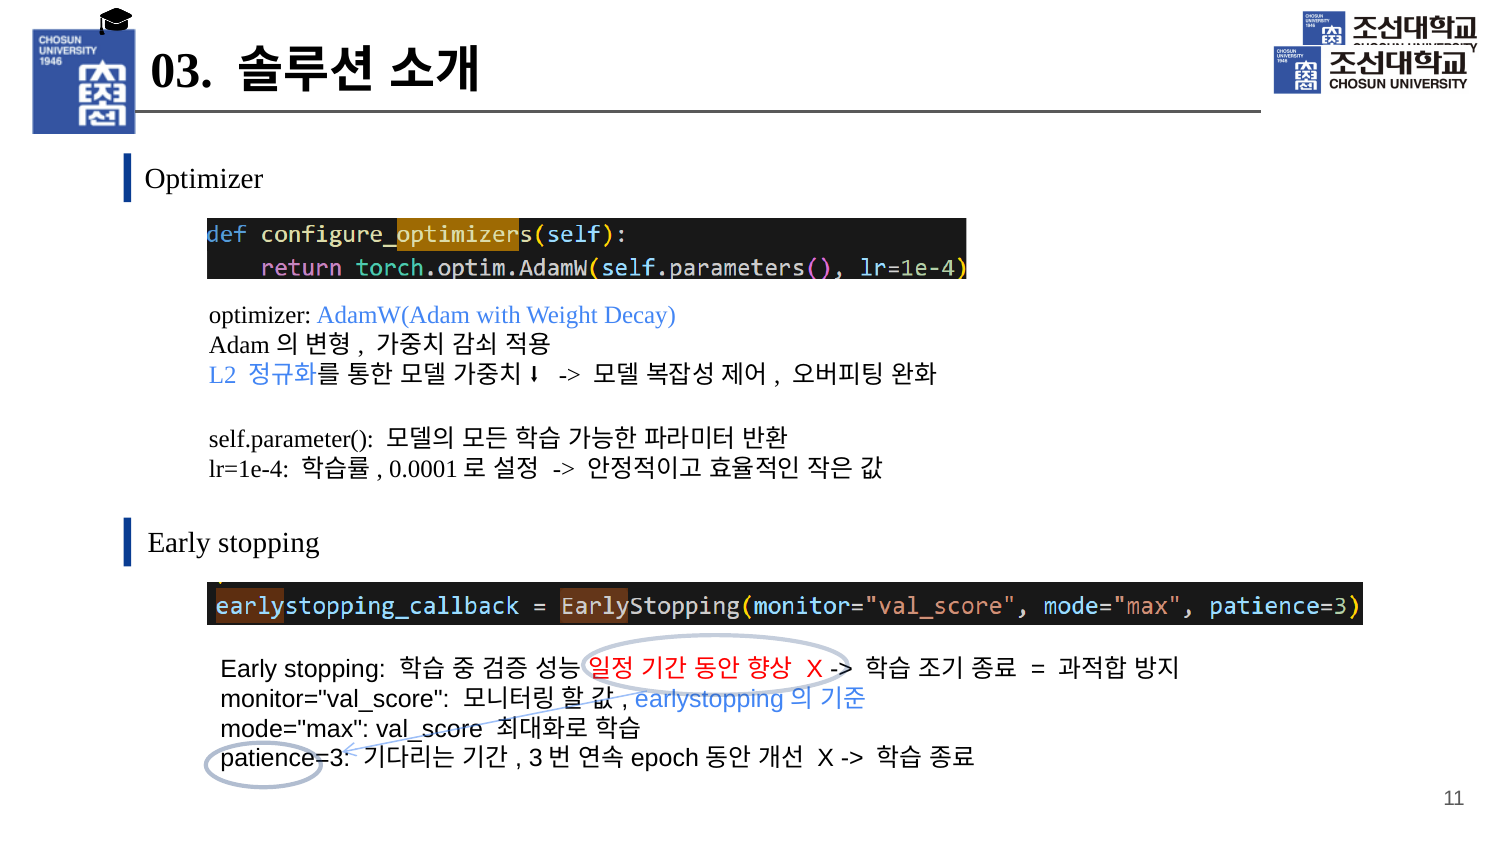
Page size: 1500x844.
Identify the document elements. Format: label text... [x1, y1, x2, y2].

text_box [122, 515, 133, 568]
text_box [580, 633, 850, 697]
text_box 🎓️ [83, 0, 834, 28]
text_box [203, 740, 323, 790]
text_box [122, 151, 133, 204]
picture [1273, 10, 1480, 94]
text_box 03. 솔루션 소개 [135, 22, 1216, 98]
picture [206, 582, 1363, 625]
picture [30, 28, 136, 134]
text_box Early stopping: 학습 중 검증 성능 일정 기간 동안 향상 X -> 학습 조기 종료 = 과적합 방지 monitor="val_score": 모니터링 할 값, earlystopping의 기준 mode="max": val_score 최대화로 학습 patience=3: 기다리는 기간, 3번 연속epoch동안 개선 X -> 학습 종료 [205, 644, 1273, 780]
text_box optimizer: AdamW(Adam with Weight Decay) Adam의 변형, 가중치 감쇠 적용 L2 정규화를 통한 모델 가중치 ⭣ -> 모델 복잡성 제어, 오버피팅 완화 self.parameter(): 모델의 모든 학습 가능한 파라미터 반환 lr=1e-4: 학습률, 0.0001로 설정 -> 안정적이고 효율적인 작은 값 [194, 290, 1262, 491]
text_box Early stopping [133, 515, 767, 566]
picture [206, 218, 967, 280]
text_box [341, 690, 648, 753]
text_box Optimizer [133, 151, 764, 202]
slide_number 11 [1389, 764, 1480, 830]
